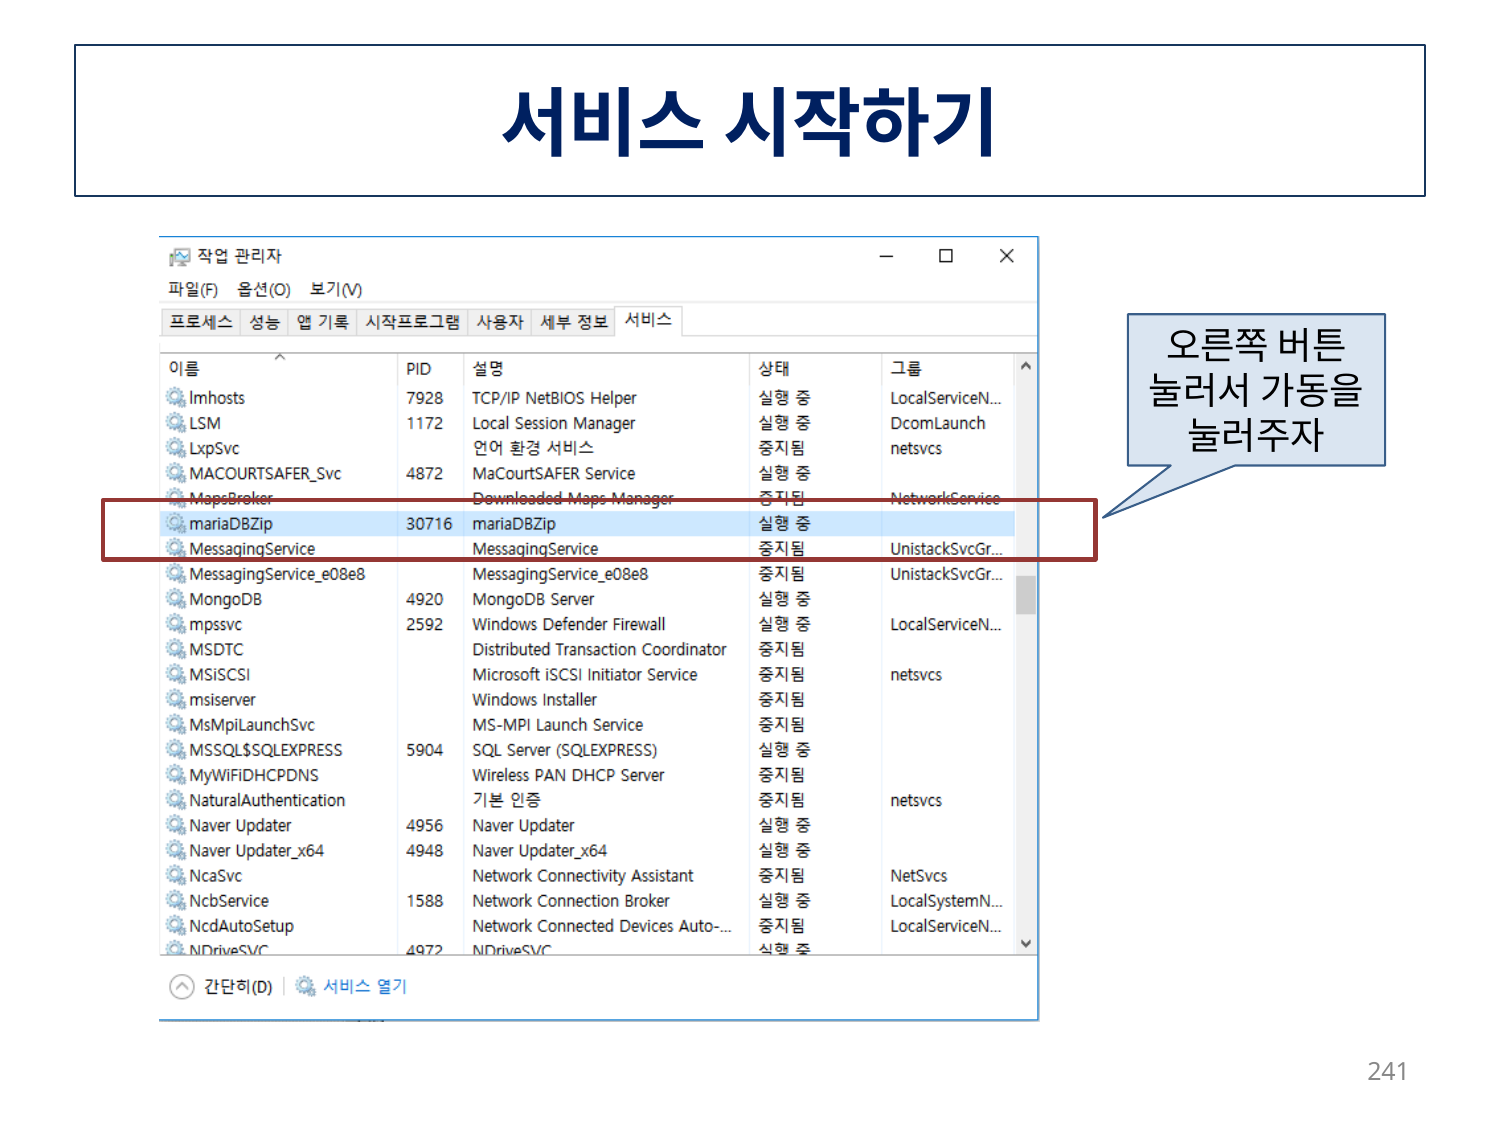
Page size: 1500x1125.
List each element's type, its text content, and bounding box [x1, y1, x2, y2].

text_box 오른쪽 버튼 눌러서 가동을 눌러주자 [1102, 314, 1386, 518]
slide_number 241 [1074, 1042, 1425, 1103]
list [159, 236, 1040, 1022]
title 서비스 시작하기 [74, 44, 1426, 197]
text_box [103, 499, 154, 560]
text_box [1044, 499, 1096, 560]
